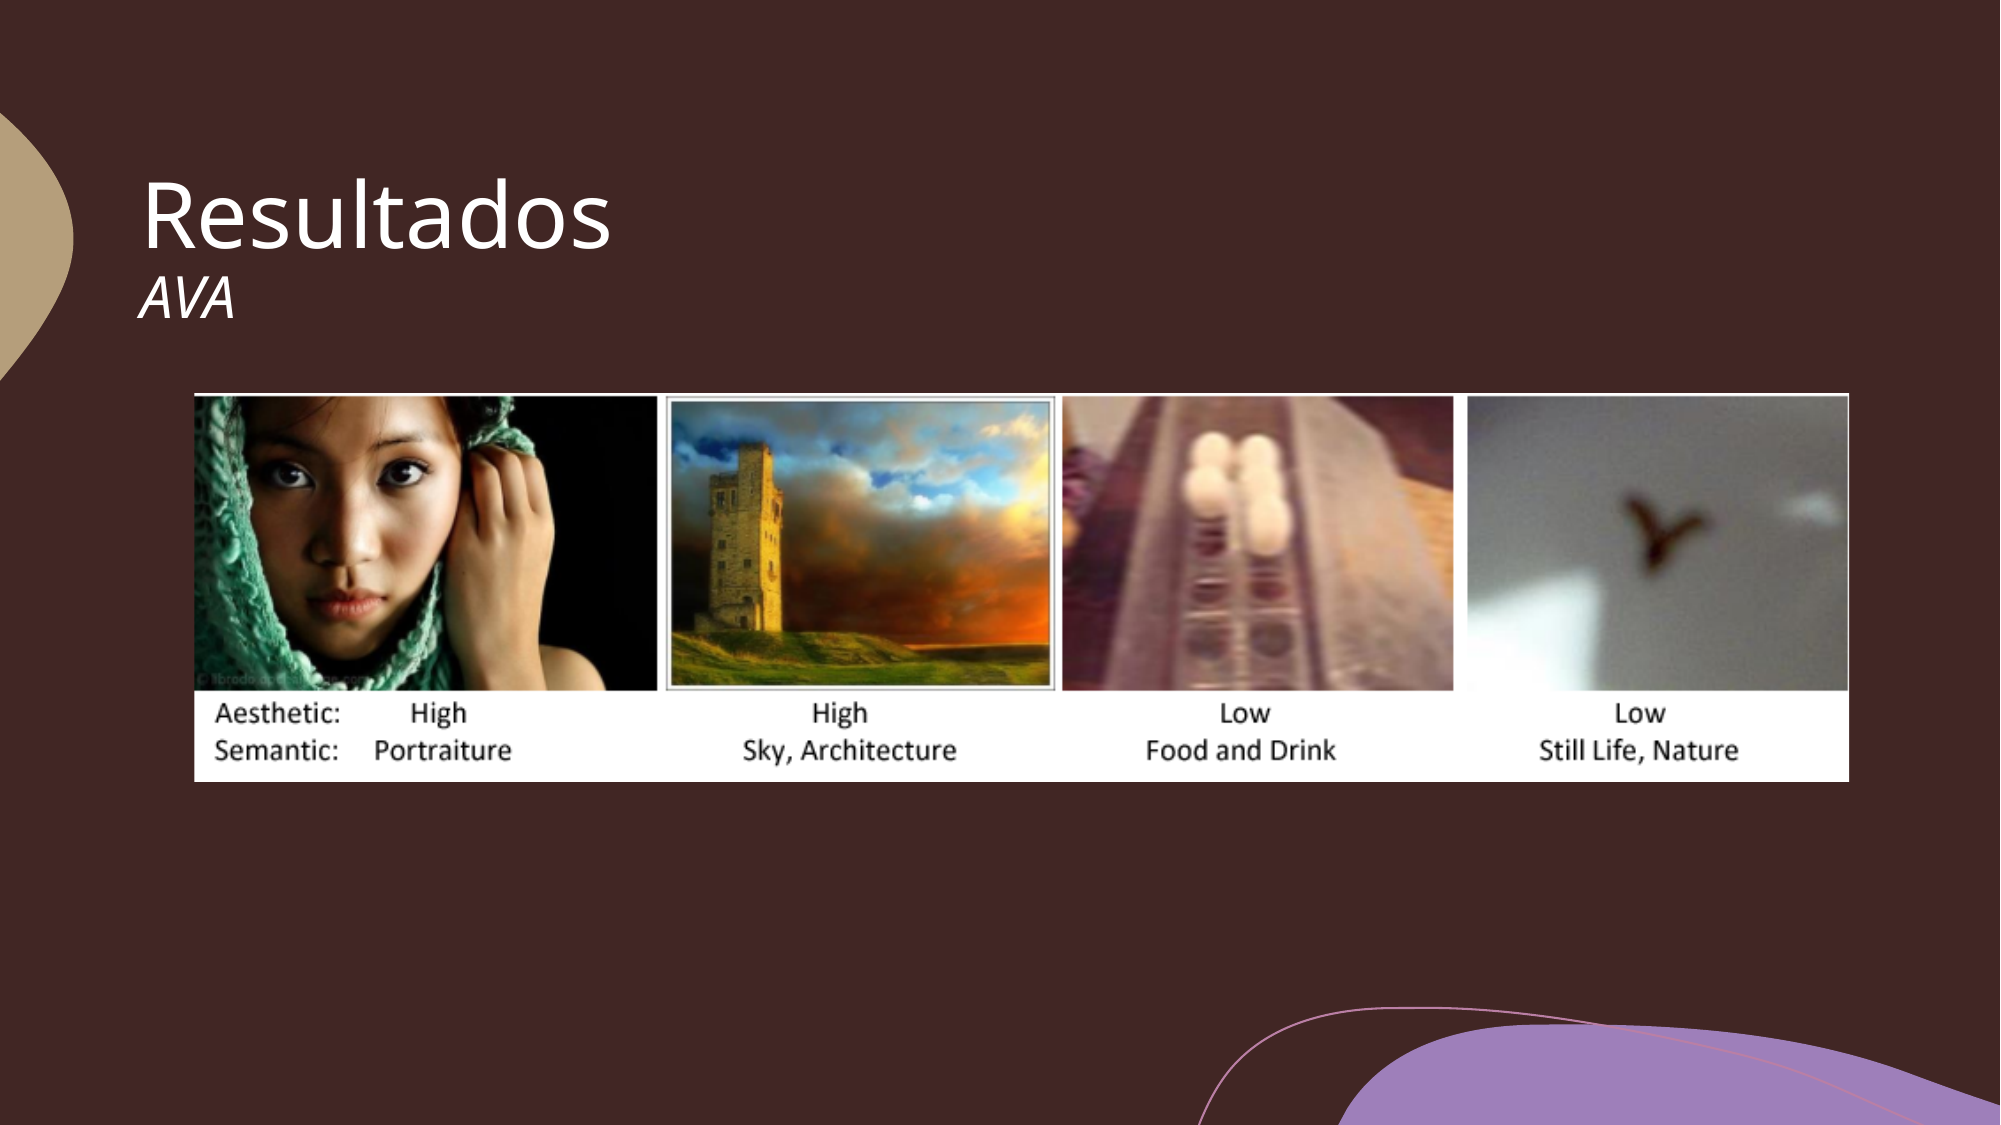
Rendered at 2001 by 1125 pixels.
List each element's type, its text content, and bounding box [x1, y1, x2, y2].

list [194, 393, 1850, 782]
title Resultados AVA [125, 125, 1875, 375]
